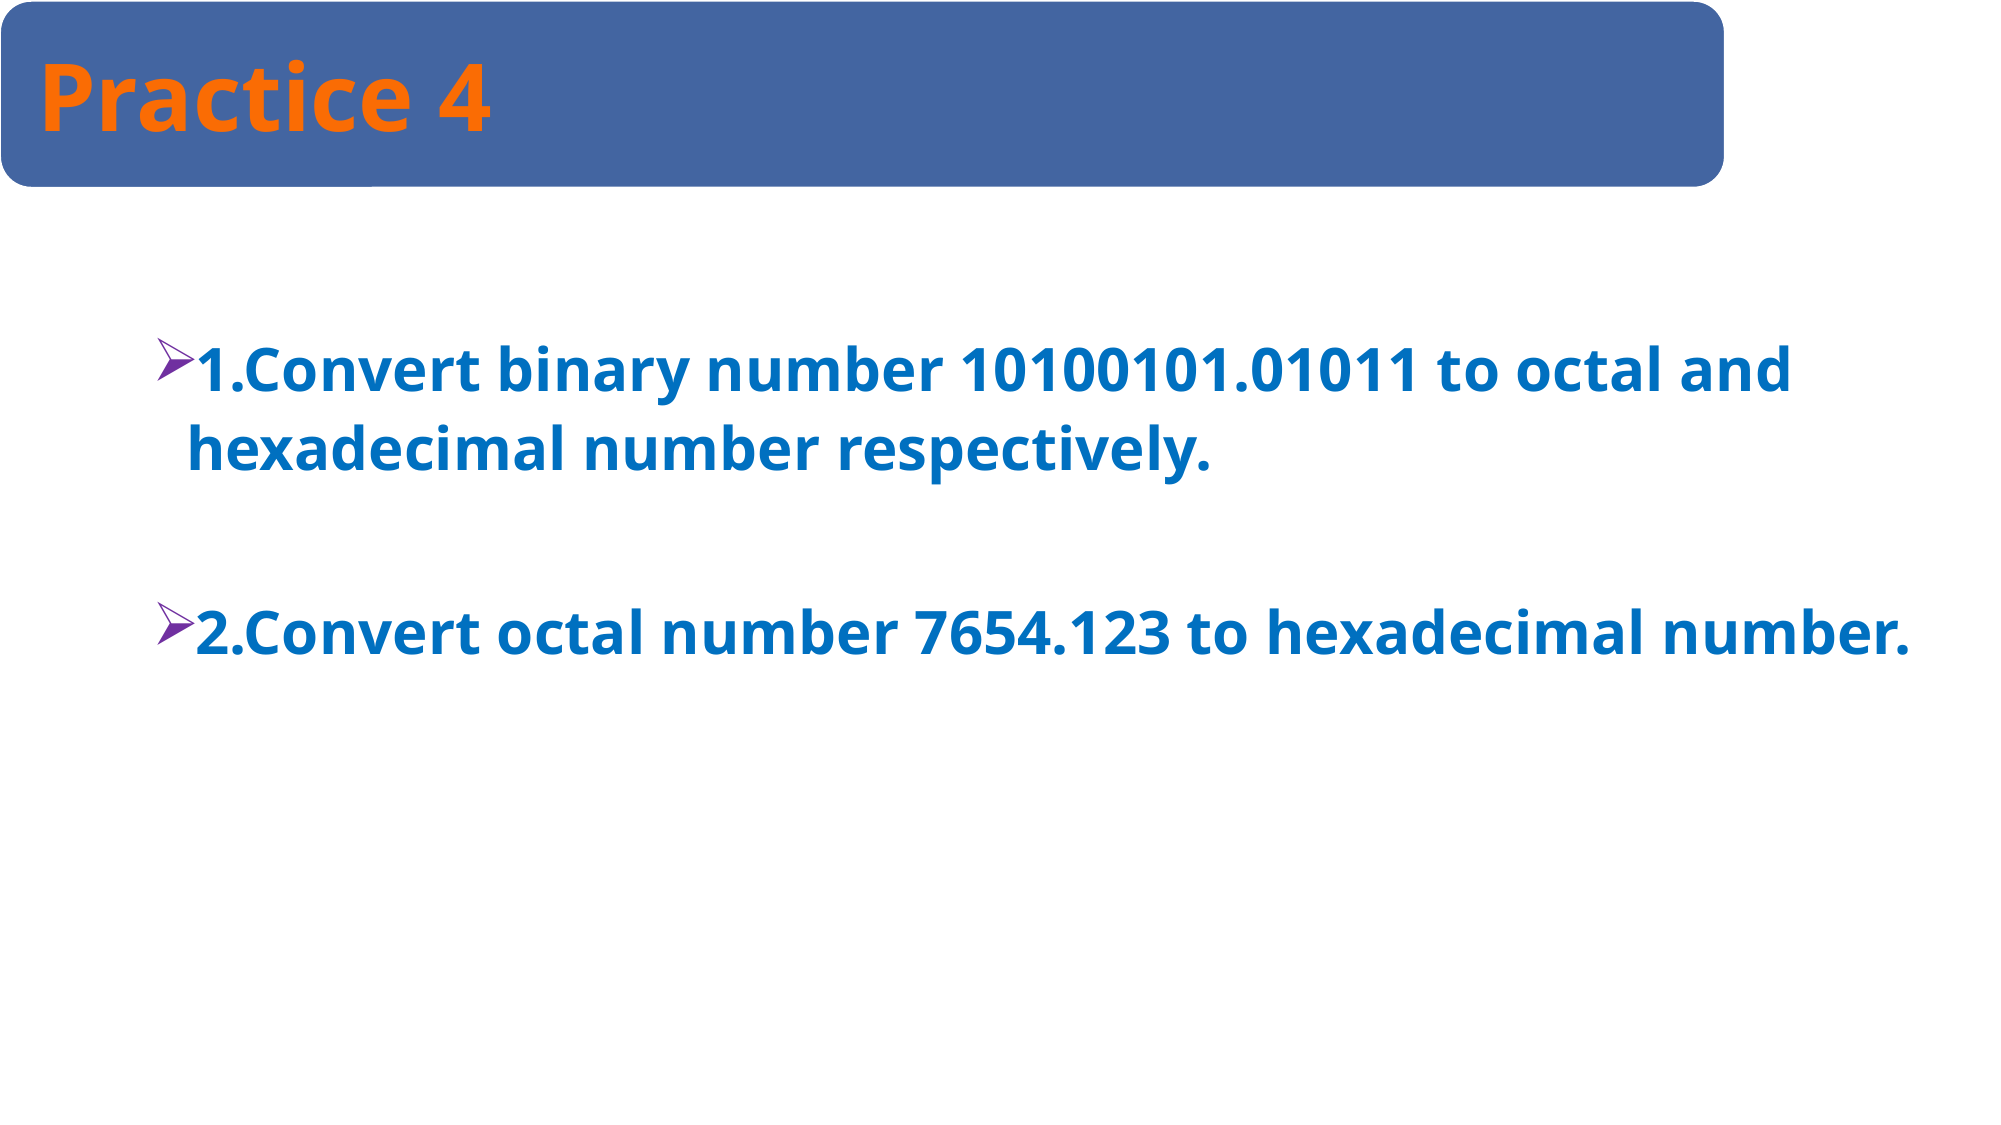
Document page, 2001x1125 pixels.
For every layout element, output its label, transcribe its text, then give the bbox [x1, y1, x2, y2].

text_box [137, 59, 1863, 249]
text_box 1.Convert binary number 10100101.01011 to octal and hexadecimal number respectively. 2.Convert octal number 7654.123 to hexadecimal number. [137, 316, 1950, 934]
